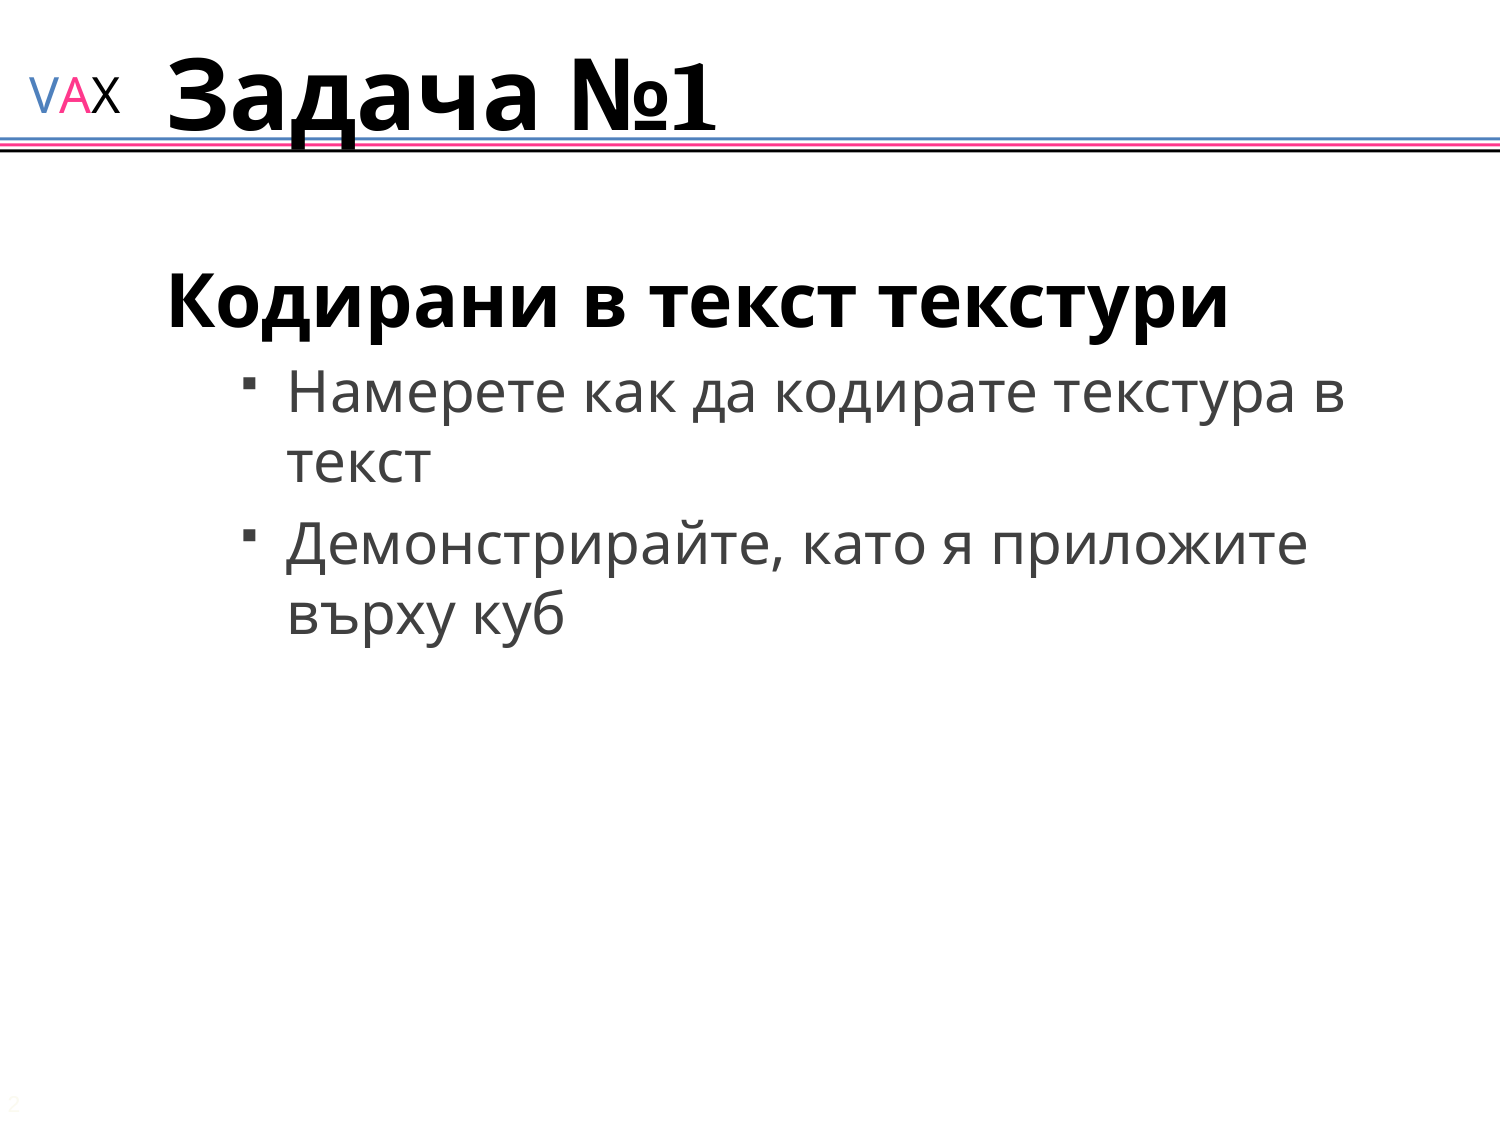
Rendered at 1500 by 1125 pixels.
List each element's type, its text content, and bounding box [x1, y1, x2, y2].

list Кодирани в текст текстури Намерете как да кодирате текстура в текст Демонстрирайте, като я приложите върху куб [150, 200, 1488, 1113]
title Задача №1 [0, 37, 1500, 144]
